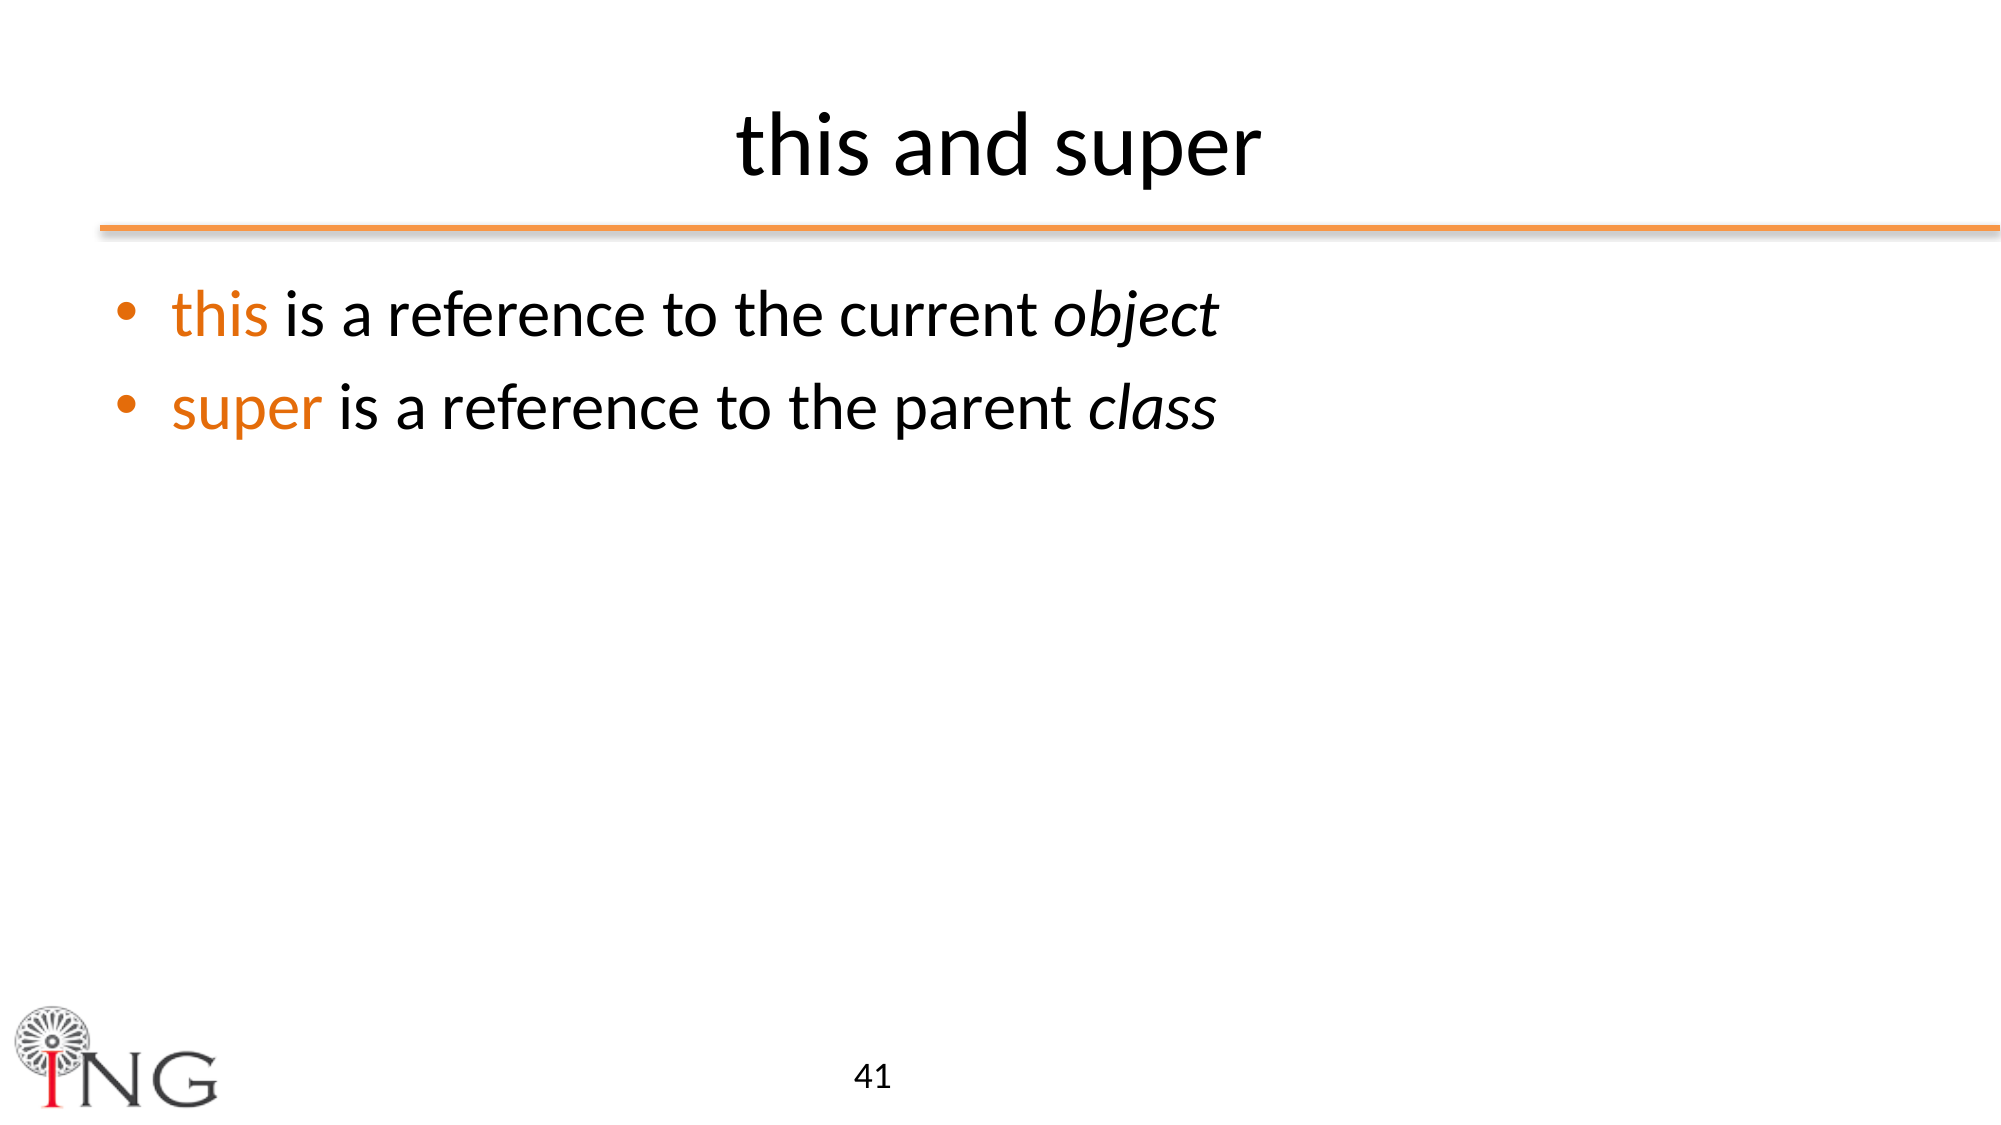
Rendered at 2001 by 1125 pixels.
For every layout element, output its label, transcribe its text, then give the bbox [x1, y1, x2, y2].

picture [0, 987, 244, 1125]
list this is a reference to the current object super is a reference to the parent class [99, 262, 1900, 1005]
title this and super [99, 45, 1900, 233]
slide_number 41 [839, 1043, 1900, 1104]
